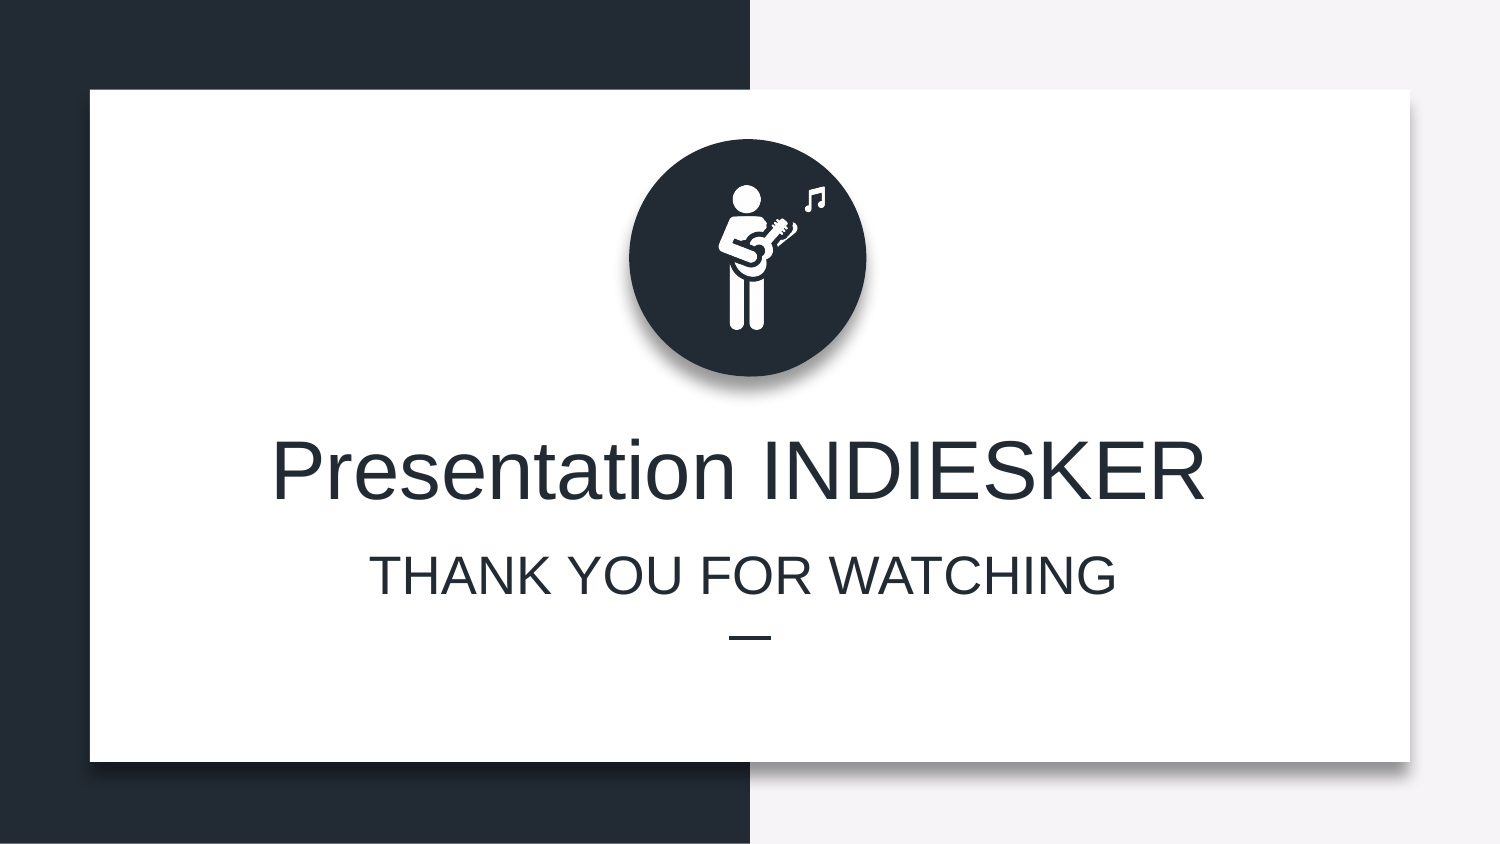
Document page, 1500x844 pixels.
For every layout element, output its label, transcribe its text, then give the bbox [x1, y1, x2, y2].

text_box Presentation INDIESKER [255, 408, 1225, 524]
picture [699, 185, 844, 330]
text_box THANK YOU FOR WATCHING [353, 533, 1134, 613]
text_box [629, 139, 867, 377]
text_box [89, 89, 1411, 763]
